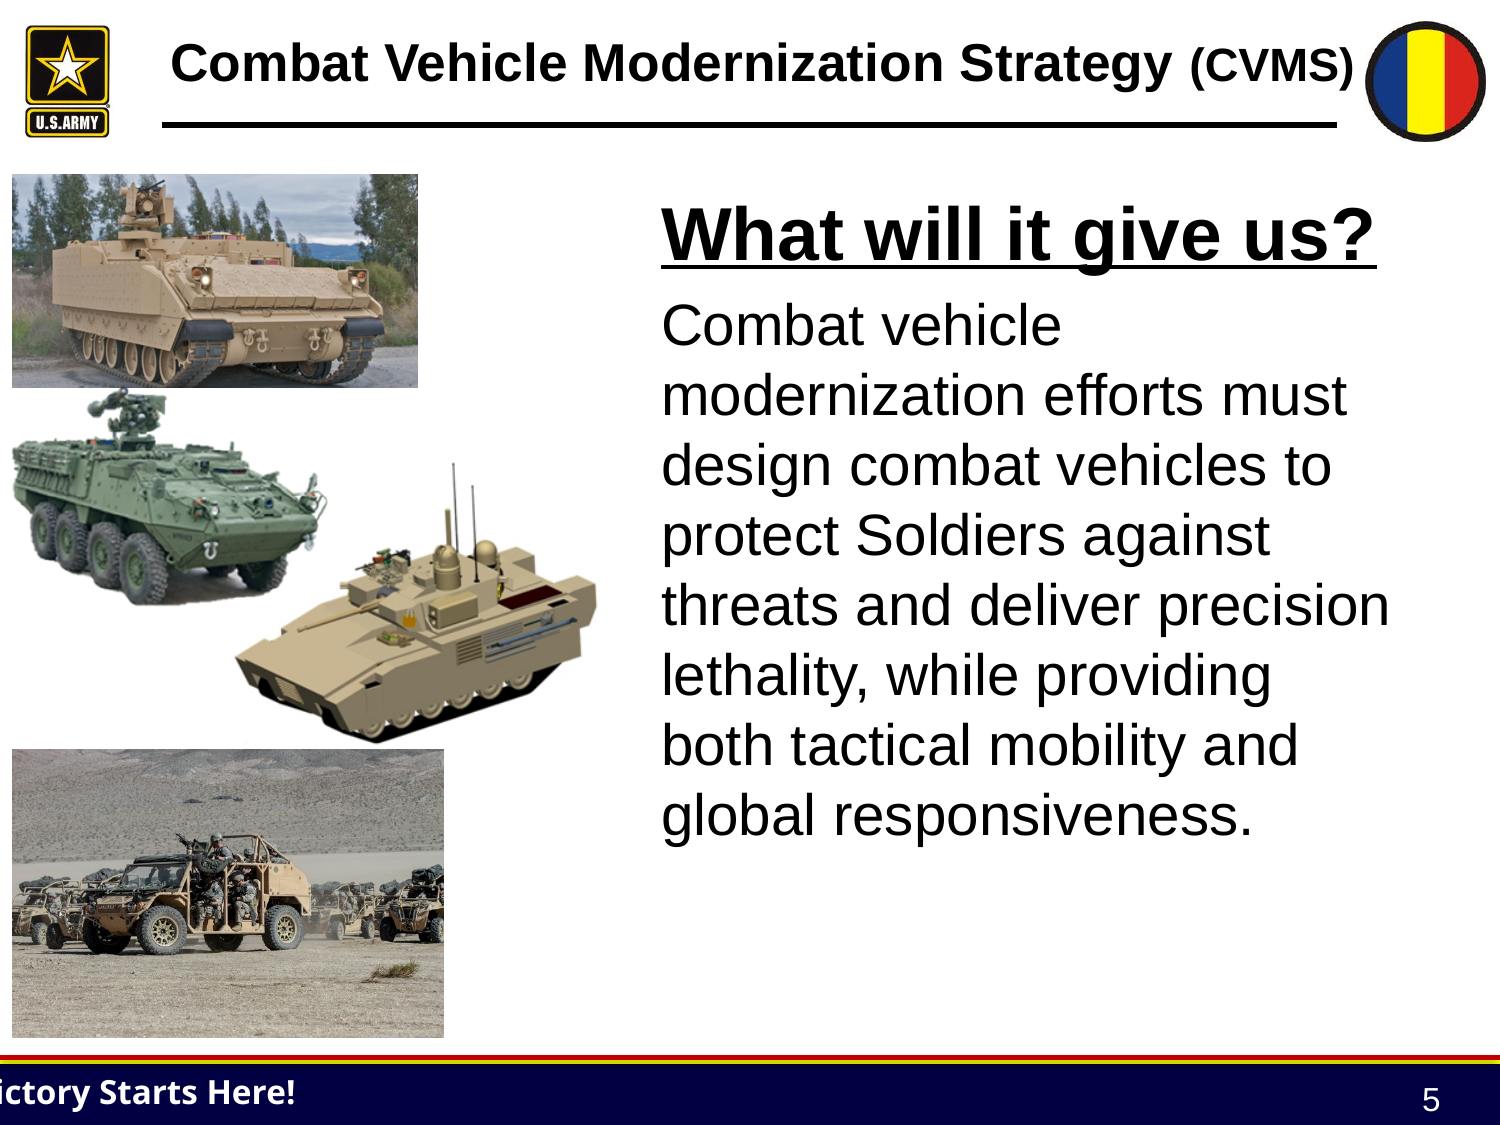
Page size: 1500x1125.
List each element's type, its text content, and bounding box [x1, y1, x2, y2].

picture [1365, 21, 1486, 142]
picture [18, 21, 118, 142]
title Combat Vehicle Modernization Strategy (CVMS) [150, 0, 1375, 125]
list What will it give us? Combat vehicle modernization efforts must design combat vehicles to protect Soldiers against threats and deliver precision lethality, while providing both tactical mobility and global responsiveness. [645, 178, 1416, 1029]
slide_number 5 [1387, 1070, 1475, 1119]
picture [12, 749, 445, 1038]
picture [0, 174, 601, 748]
